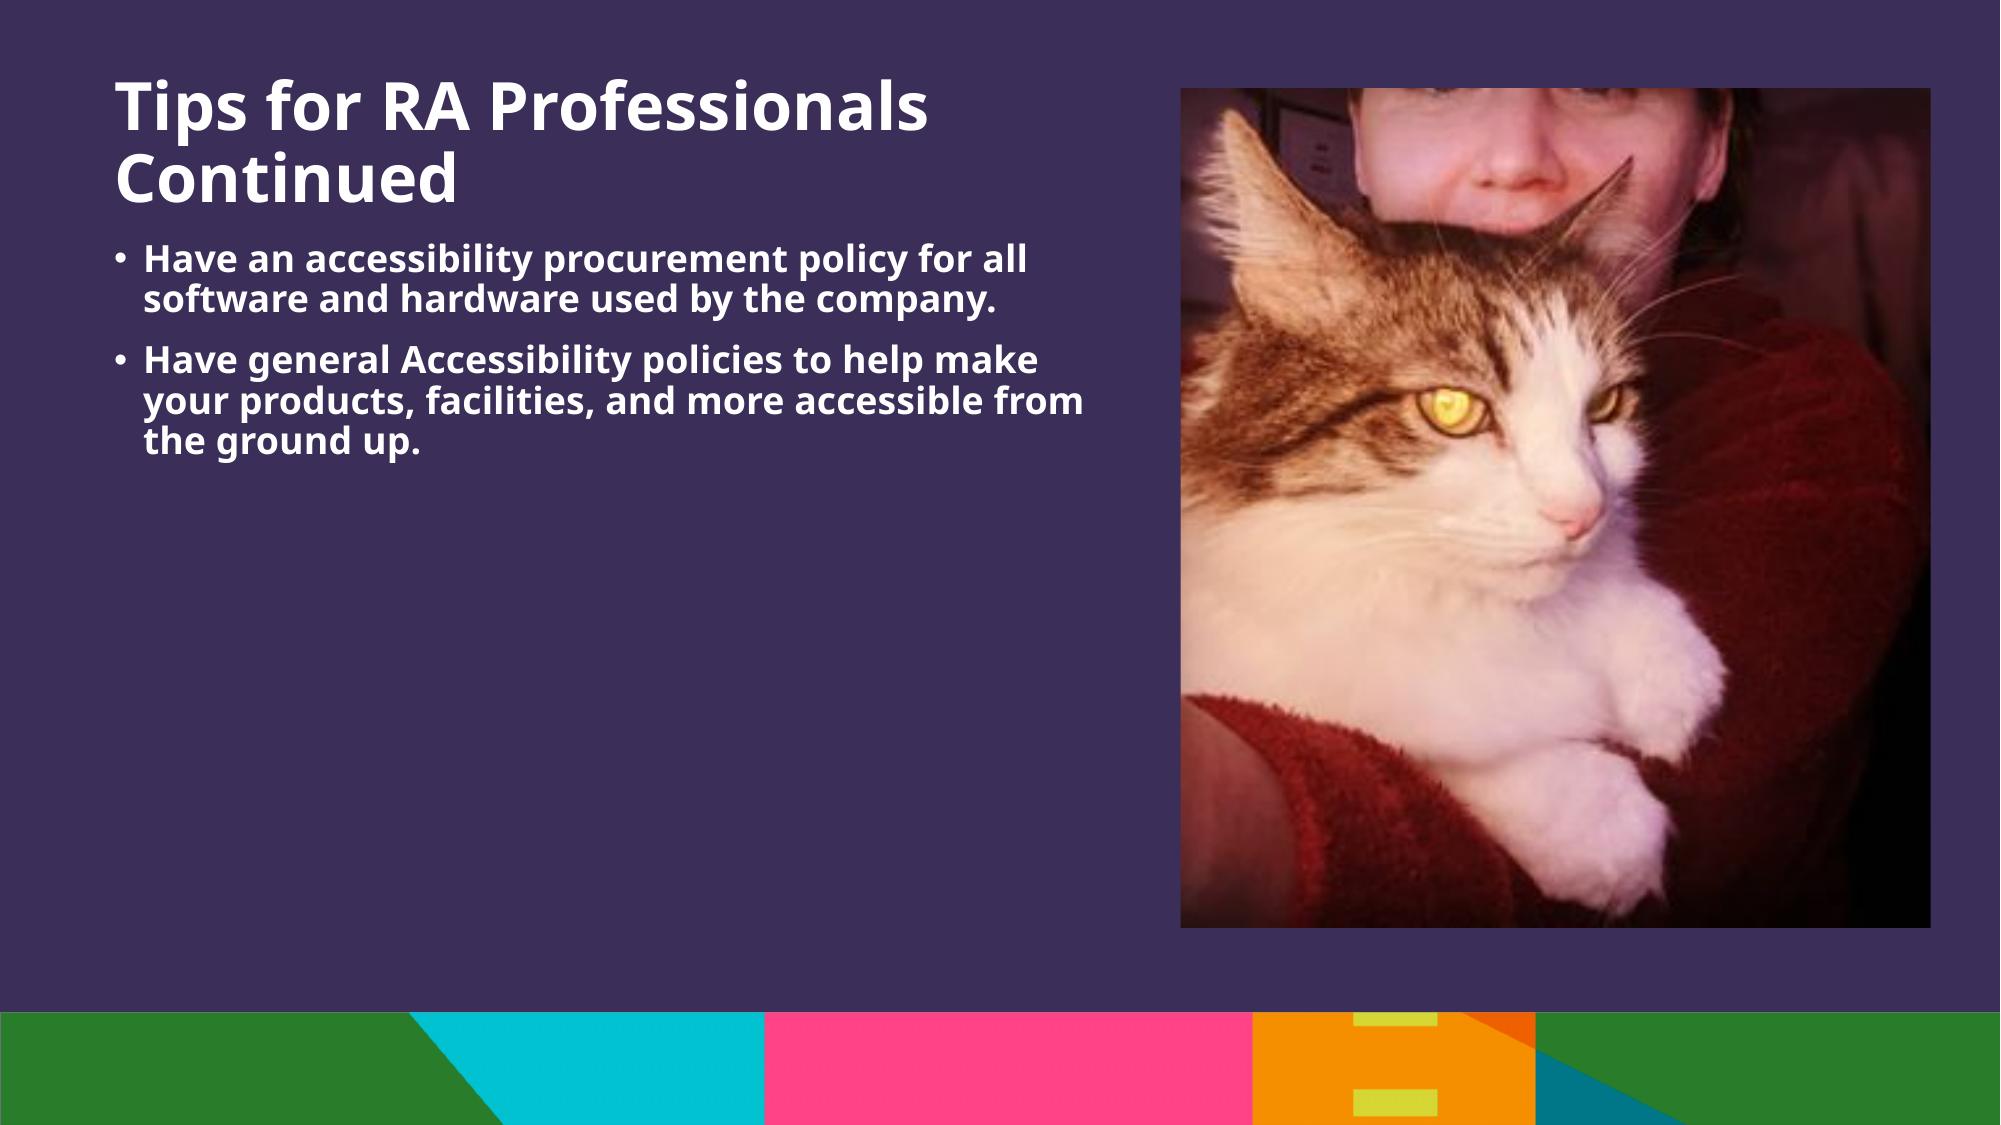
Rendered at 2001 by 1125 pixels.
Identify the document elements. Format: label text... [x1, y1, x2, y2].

list Have an accessibility procurement policy for all software and hardware used by the company. Have general Accessibility policies to help make your products, facilities, and more accessible from the ground up. [99, 232, 1125, 1008]
picture [2, 1013, 2000, 1125]
picture [1180, 88, 1931, 928]
title Tips for RA Professionals Continued [99, 65, 1000, 158]
